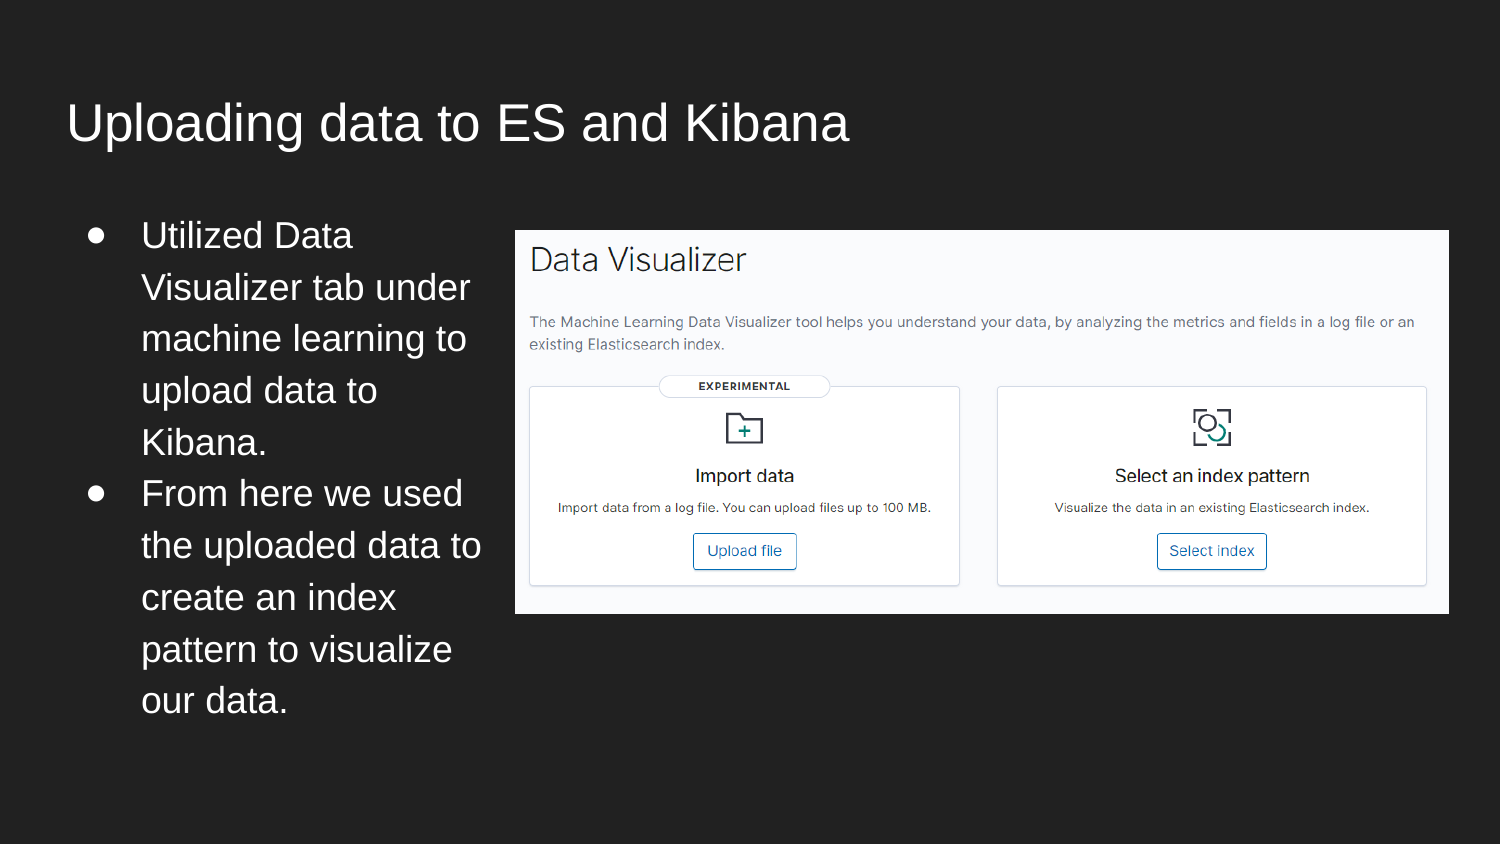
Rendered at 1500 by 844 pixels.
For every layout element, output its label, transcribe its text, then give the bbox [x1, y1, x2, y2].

picture [515, 230, 1450, 614]
list Utilized Data Visualizer tab under machine learning to upload data to Kibana. From here we used the uploaded data to create an index pattern to visualize our data. [51, 189, 516, 750]
title Uploading data to ES and Kibana [51, 72, 1449, 167]
